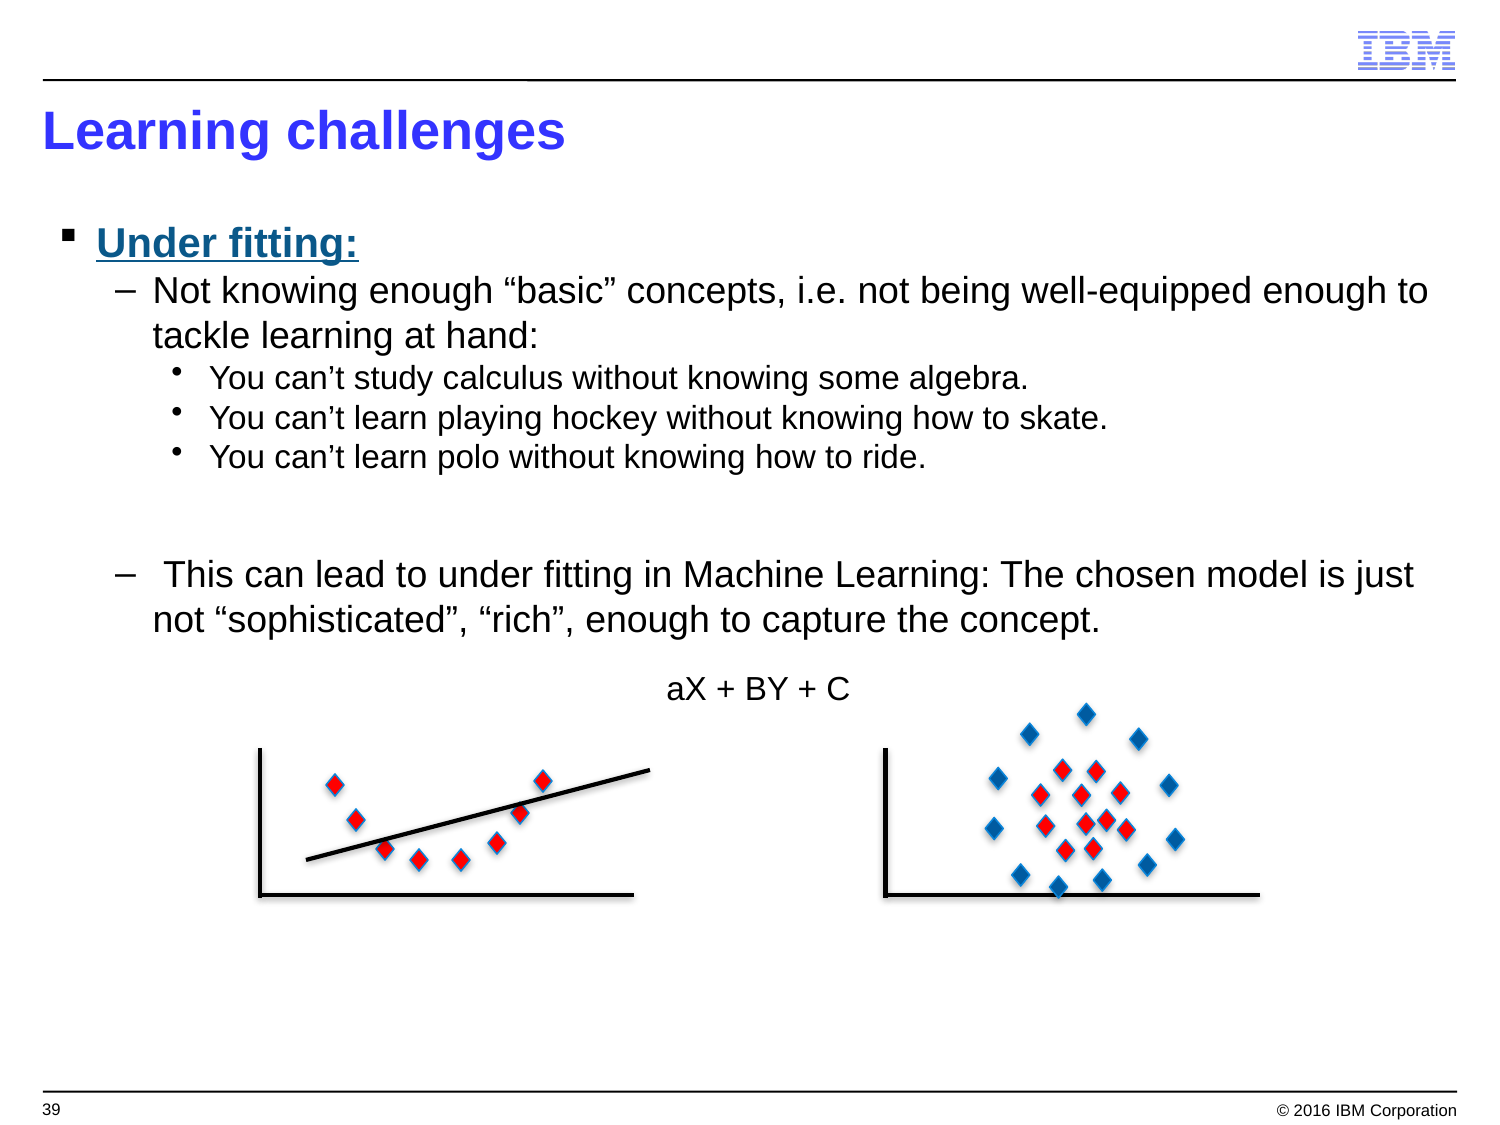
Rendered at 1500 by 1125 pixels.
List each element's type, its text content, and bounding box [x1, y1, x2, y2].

text_box [1076, 812, 1094, 836]
text_box [1129, 727, 1149, 751]
text_box [1083, 836, 1103, 861]
text_box [1020, 722, 1040, 747]
list Under fitting: Not knowing enough “basic” concepts, i.e. not being well-equipped enough to tackle learning at hand: You can’t study calculus without knowing some algebra. You can’t learn playing hockey without knowing how to skate. You can’t learn polo without knowing how to ride. This can lead to under fitting in Machine Learning: The chosen model is just not “sophisticated”, “rich”, enough to capture the concept. [43, 208, 1446, 1028]
text_box [1072, 783, 1092, 808]
text_box [1086, 759, 1106, 784]
text_box [1031, 783, 1051, 807]
text_box [1011, 863, 1031, 887]
text_box [1036, 814, 1056, 838]
text_box aX + BY + C [651, 659, 875, 715]
text_box [1137, 853, 1157, 877]
text_box [1056, 838, 1076, 863]
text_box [305, 769, 651, 861]
text_box [1048, 875, 1069, 894]
text_box [1097, 808, 1117, 833]
text_box [1076, 702, 1097, 727]
text_box [1092, 868, 1112, 892]
text_box [1116, 818, 1136, 842]
text_box [988, 766, 1008, 791]
text_box [1110, 781, 1131, 805]
text_box [1165, 827, 1186, 852]
title Learning challenges [27, 88, 1472, 187]
text_box [1159, 773, 1179, 798]
picture [1358, 31, 1455, 70]
text_box [1053, 758, 1073, 783]
text_box [984, 816, 1004, 841]
